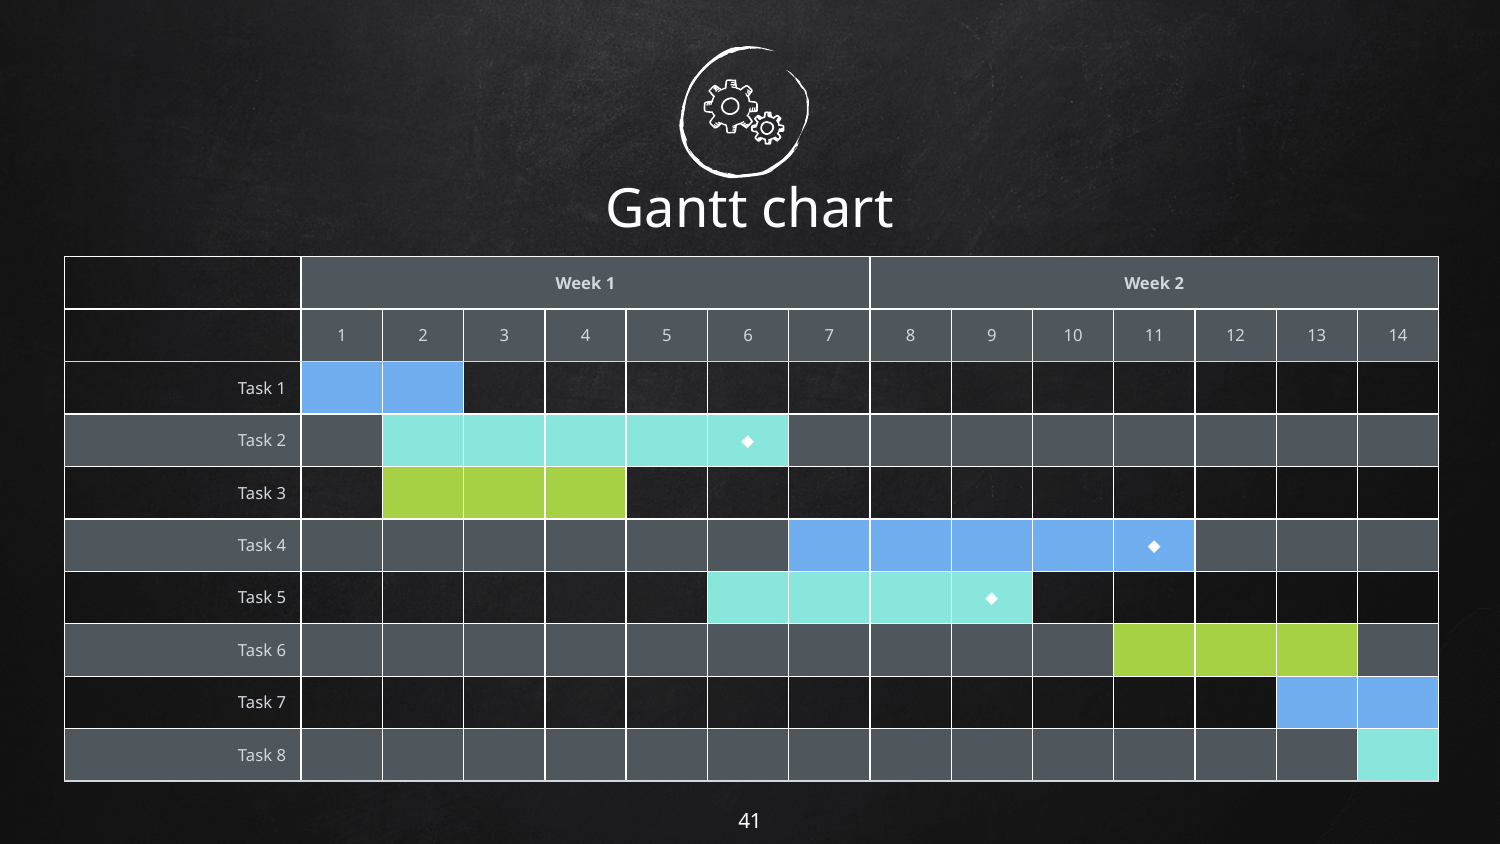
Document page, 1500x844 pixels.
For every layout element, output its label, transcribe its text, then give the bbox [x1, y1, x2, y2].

table_cell [302, 467, 382, 518]
table_header [65, 257, 300, 308]
table_cell [871, 729, 951, 780]
table_cell [464, 729, 544, 780]
table_cell [871, 677, 951, 728]
table_cell [1114, 415, 1194, 466]
table_cell [464, 520, 544, 571]
table_cell [302, 677, 382, 728]
picture [0, 300, 1500, 844]
table_cell Task 1 [65, 362, 300, 413]
table_cell [1277, 677, 1357, 728]
table_cell [1277, 362, 1357, 413]
table_cell [1358, 415, 1438, 466]
table_cell [302, 362, 382, 413]
table_cell Task 8 [65, 729, 300, 780]
table_cell [1033, 415, 1113, 466]
table_cell [789, 677, 869, 728]
table_cell [952, 677, 1032, 728]
table_cell [627, 467, 707, 518]
table_cell [464, 677, 544, 728]
table_cell [1114, 729, 1194, 780]
table_cell [627, 362, 707, 413]
table_cell [1033, 467, 1113, 518]
table_cell [464, 415, 544, 466]
table_cell [708, 362, 788, 413]
table_cell 11 [1114, 310, 1194, 361]
table_cell 10 [1033, 310, 1113, 361]
table_cell [1114, 624, 1194, 676]
table_cell [1033, 729, 1113, 780]
table_cell 2 [383, 310, 463, 361]
table_cell [1358, 467, 1438, 518]
table_cell [1114, 362, 1194, 413]
table_cell 4 [546, 310, 625, 361]
table_cell [952, 520, 1032, 571]
table_cell [1277, 467, 1357, 518]
table_cell [627, 624, 707, 676]
table_header Week 2 [871, 257, 1438, 308]
table_cell [1358, 362, 1438, 413]
table_cell [789, 415, 869, 466]
text_box [703, 79, 785, 145]
table_cell [1358, 572, 1438, 623]
table_cell [383, 729, 463, 780]
table_cell [627, 520, 707, 571]
table_cell [546, 572, 625, 623]
table_cell [302, 520, 382, 571]
table_cell [627, 572, 707, 623]
table_cell [952, 362, 1032, 413]
table_cell [464, 572, 544, 623]
table_cell [1277, 415, 1357, 466]
table_cell [1196, 415, 1276, 466]
table_cell 1 [302, 310, 382, 361]
table_cell [871, 467, 951, 518]
picture [0, 0, 1500, 158]
table_cell [1277, 572, 1357, 623]
table_cell [1358, 729, 1438, 780]
table_cell 14 [1358, 310, 1438, 361]
table_cell [708, 729, 788, 780]
table_cell [708, 572, 788, 623]
table_cell [871, 520, 951, 571]
table_cell [708, 624, 788, 676]
table_cell 9 [952, 310, 1032, 361]
table_cell [1358, 624, 1438, 676]
table_cell [65, 310, 300, 361]
table_cell [952, 624, 1032, 676]
table_cell Task 2 [65, 415, 300, 466]
table_cell [627, 729, 707, 780]
table_cell [1277, 729, 1357, 780]
table_cell [1033, 624, 1113, 676]
table_cell [302, 415, 382, 466]
table_cell [871, 415, 951, 466]
table_cell [1114, 572, 1194, 623]
table_cell [1033, 520, 1113, 571]
table_cell [546, 467, 625, 518]
table_cell [708, 520, 788, 571]
table_cell [383, 520, 463, 571]
table_cell [1033, 677, 1113, 728]
table_cell [1033, 362, 1113, 413]
text_box [679, 46, 809, 179]
table_cell [302, 729, 382, 780]
table_cell [546, 729, 625, 780]
table_cell Task 4 [65, 520, 300, 571]
table_cell [952, 467, 1032, 518]
table_cell [383, 572, 463, 623]
table_cell [1114, 467, 1194, 518]
slide_number 41 [705, 792, 795, 844]
table_cell [789, 572, 869, 623]
table_cell [546, 520, 625, 571]
table_cell [383, 415, 463, 466]
table_cell [464, 467, 544, 518]
table_cell [789, 362, 869, 413]
table_cell [1114, 677, 1194, 728]
table_cell [708, 467, 788, 518]
table_cell Task 3 [65, 467, 300, 518]
table_header Week 1 [302, 257, 869, 308]
table_cell [1358, 520, 1438, 571]
table_cell [1196, 520, 1276, 571]
table_cell ◆ [952, 572, 1032, 623]
table_cell [1277, 520, 1357, 571]
table_cell Task 6 [65, 624, 300, 676]
table_cell [383, 624, 463, 676]
table_cell [789, 520, 869, 571]
table_cell [789, 624, 869, 676]
table_cell 5 [627, 310, 707, 361]
table_cell Task 5 [65, 572, 300, 623]
table_cell 7 [789, 310, 869, 361]
table_cell 13 [1277, 310, 1357, 361]
title Gantt chart [0, 158, 1500, 300]
table_cell [383, 677, 463, 728]
table_cell ◆ [1114, 520, 1194, 571]
table_cell [383, 362, 463, 413]
table_cell 12 [1196, 310, 1276, 361]
table_cell [1196, 467, 1276, 518]
table_cell 3 [464, 310, 544, 361]
table_cell [789, 467, 869, 518]
table_cell [871, 624, 951, 676]
table_cell [383, 467, 463, 518]
table_cell Task 7 [65, 677, 300, 728]
table_cell [952, 729, 1032, 780]
table_cell [302, 572, 382, 623]
table_cell [1196, 362, 1276, 413]
table_cell [1196, 572, 1276, 623]
table_cell [464, 362, 544, 413]
table_cell [302, 624, 382, 676]
table_cell [708, 677, 788, 728]
table_cell [871, 362, 951, 413]
table_cell [1196, 729, 1276, 780]
table_cell ◆ [708, 415, 788, 466]
table_cell [1196, 677, 1276, 728]
table_cell [1033, 572, 1113, 623]
table_cell [464, 624, 544, 676]
table_cell [1277, 624, 1357, 676]
table_cell [546, 677, 625, 728]
table_cell 6 [708, 310, 788, 361]
table_cell [546, 415, 625, 466]
table_cell [1196, 624, 1276, 676]
table_cell [546, 362, 625, 413]
table_cell [1358, 677, 1438, 728]
table_cell [952, 415, 1032, 466]
table_cell 8 [871, 310, 951, 361]
table_cell [546, 624, 625, 676]
table_cell [627, 677, 707, 728]
table_cell [789, 729, 869, 780]
table_cell [871, 572, 951, 623]
table_cell [627, 415, 707, 466]
